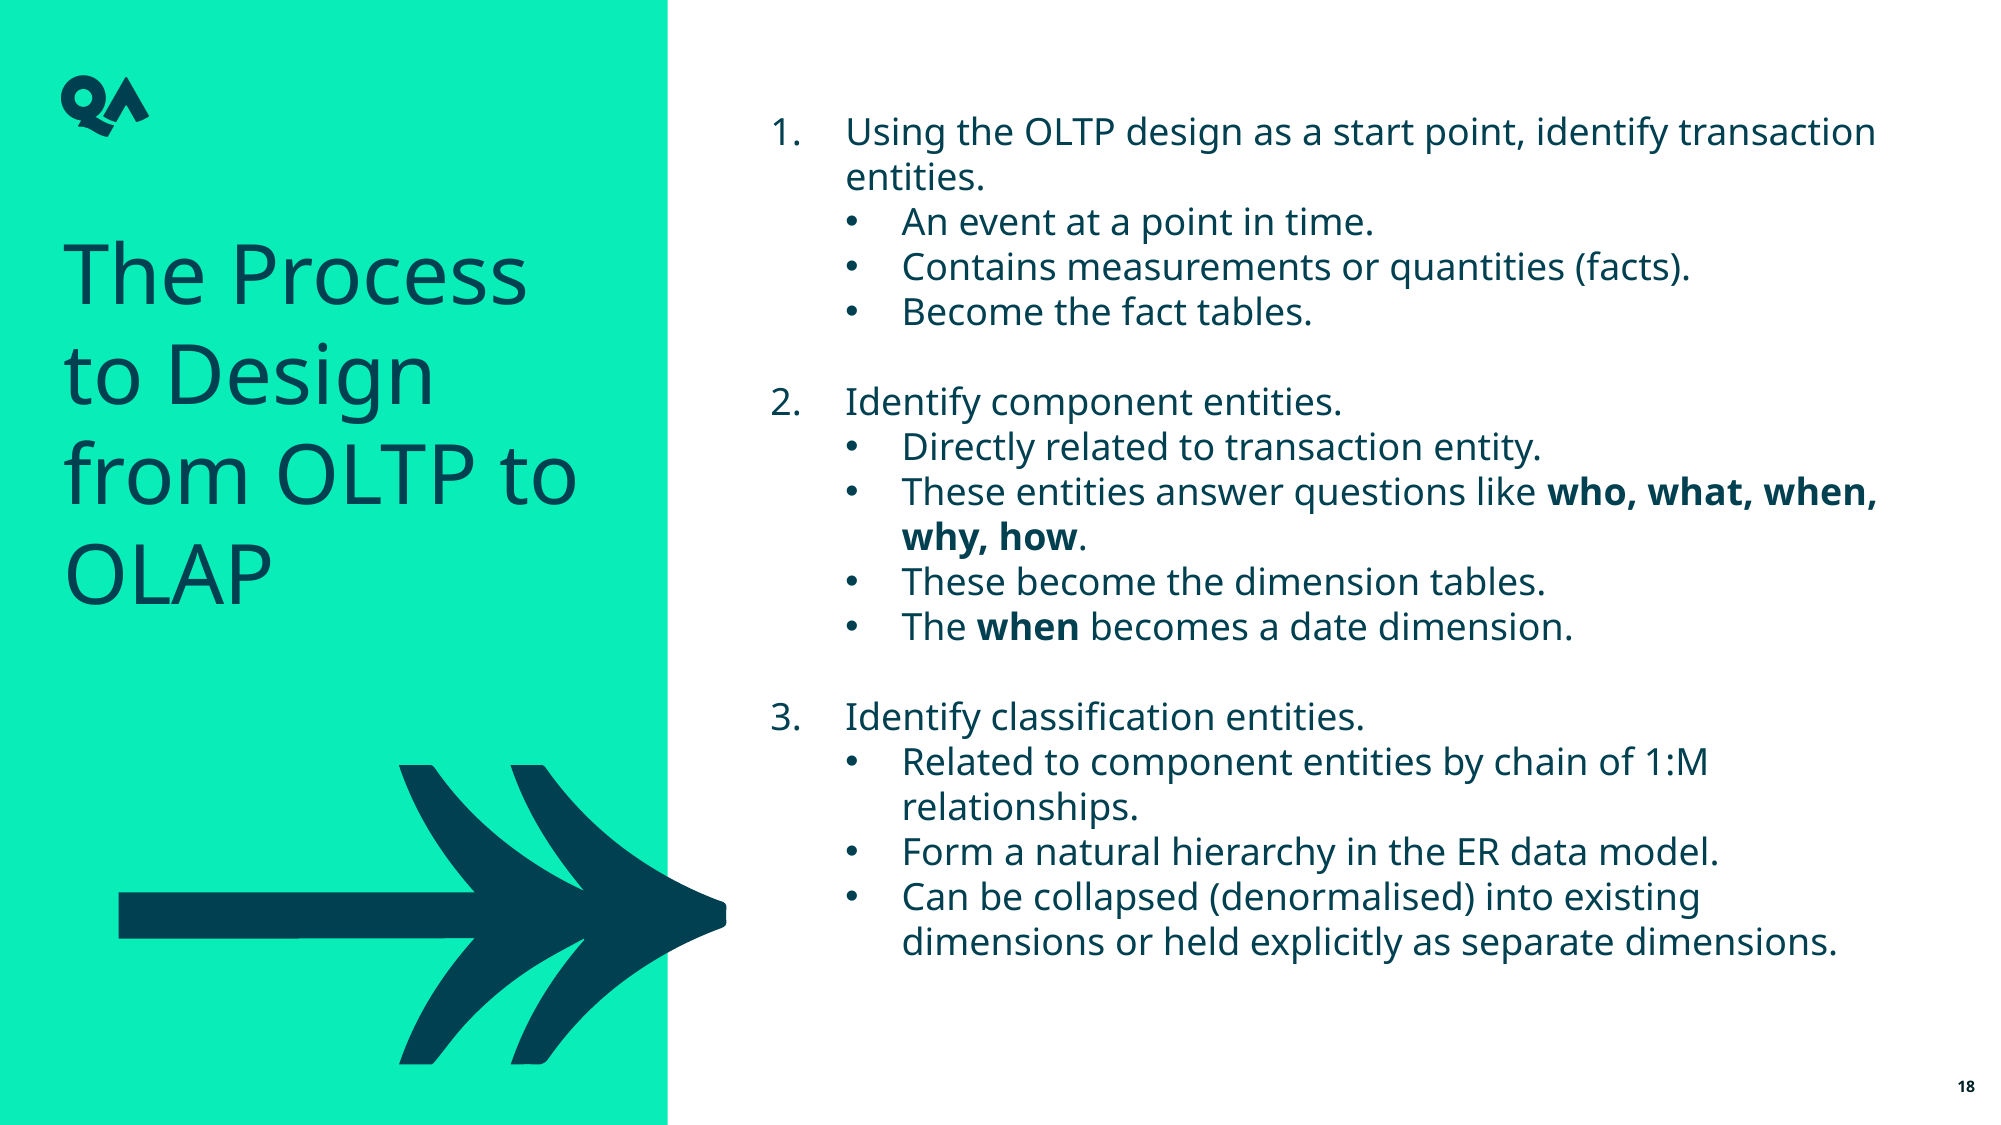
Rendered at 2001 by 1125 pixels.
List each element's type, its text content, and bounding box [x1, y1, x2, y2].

slide_number 18 [1846, 1068, 1976, 1098]
picture [44, 61, 166, 148]
list The Process to Design from OLTP to OLAP [63, 221, 628, 673]
text_box Using the OLTP design as a start point, identify transaction entities. An event at a point in time. Contains measurements or quantities (facts). Become the fact tables. Identify component entities. Directly related to transaction entity. These entities answer questions like who, what, when, why, how. These become the dimension tables. The when becomes a date dimension. Identify classification entities. Related to component entities by chain of 1:M relationships. Form a natural hierarchy in the ER data model. Can be collapsed (denormalised) into existing dimensions or held explicitly as separate dimensions. [755, 100, 1915, 1016]
